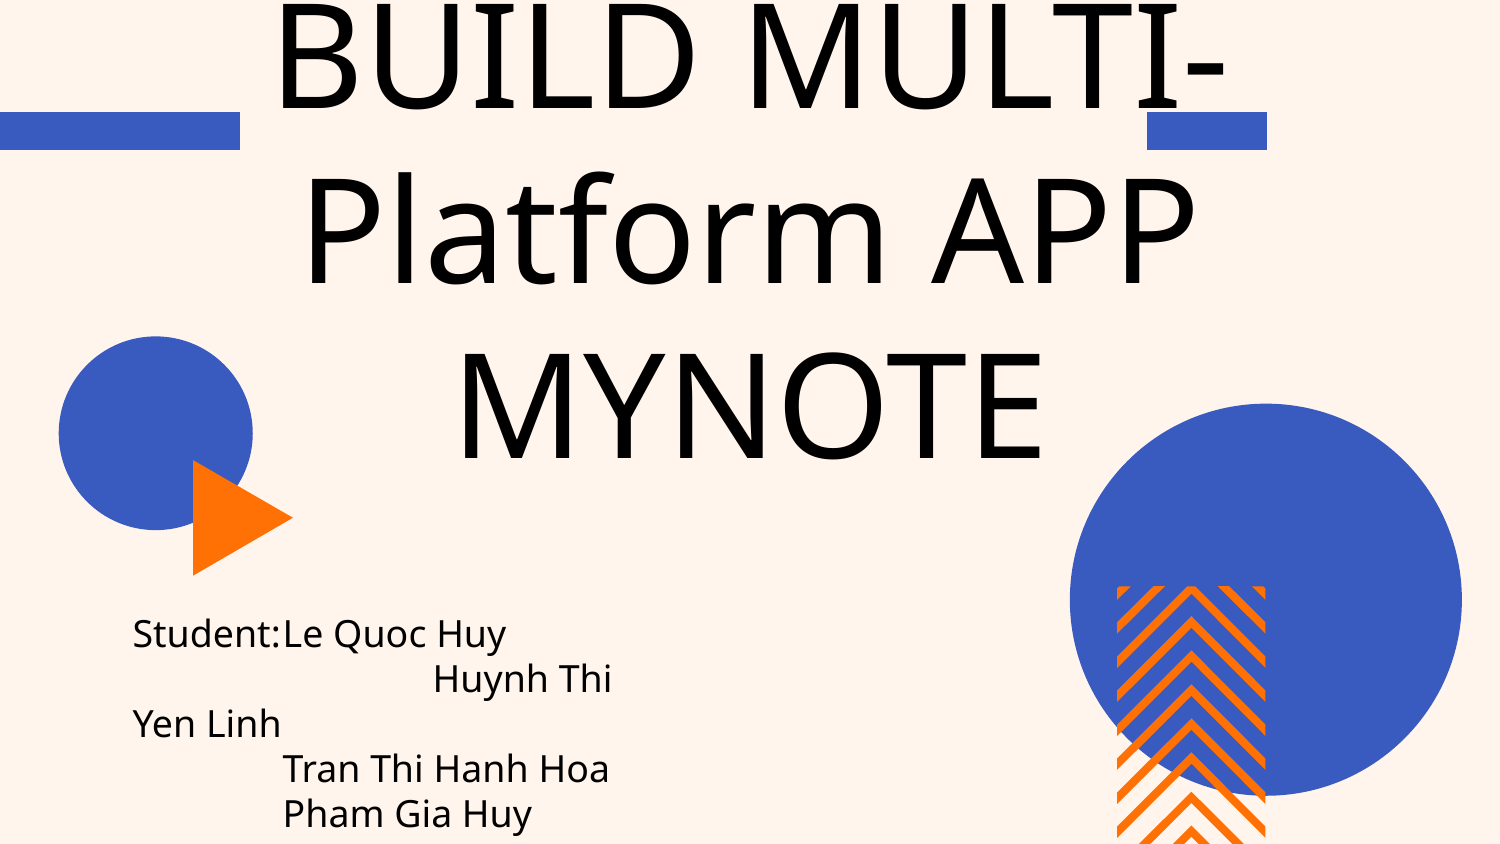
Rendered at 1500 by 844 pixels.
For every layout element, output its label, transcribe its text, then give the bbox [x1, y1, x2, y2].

subtitle Student: Le Quoc Huy Huynh Thi Yen Linh Tran Thi Hanh Hoa Pham Gia Huy [117, 594, 697, 805]
title BUILD MULTI-Platform APP MYNOTE [151, 0, 1349, 503]
